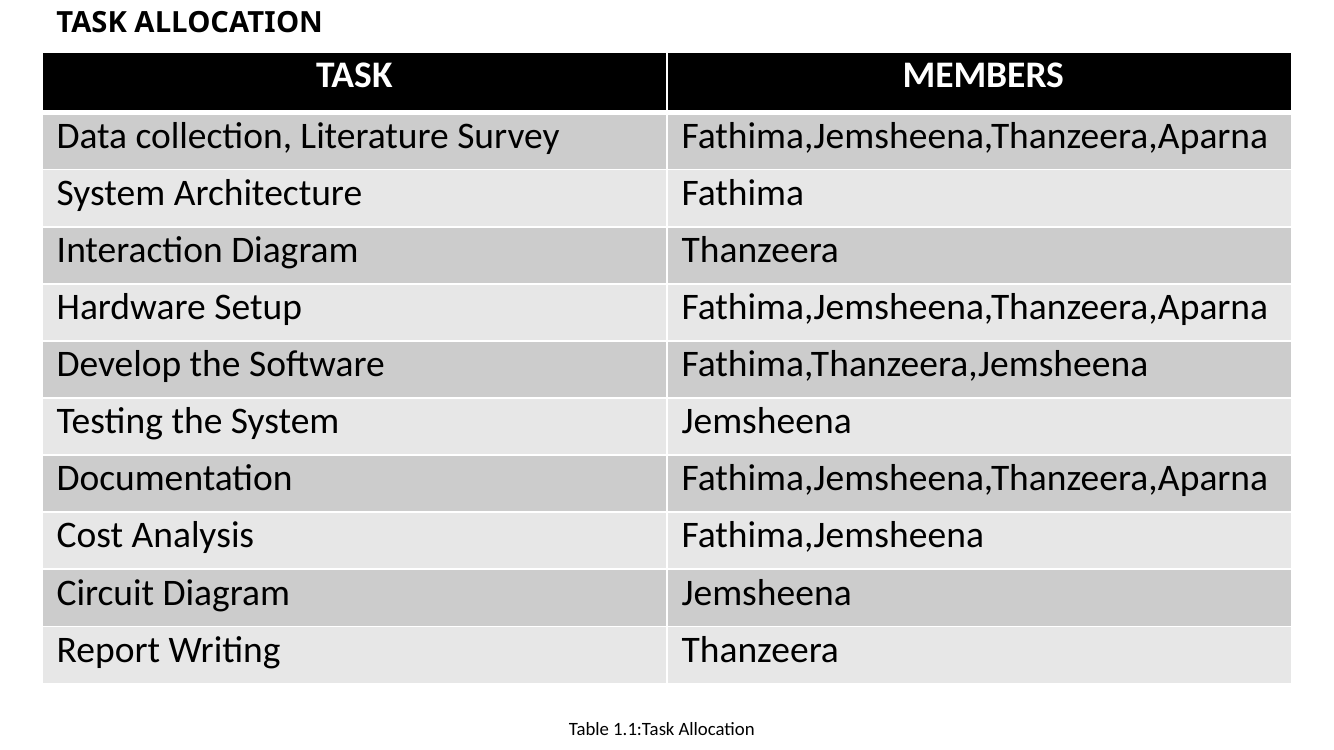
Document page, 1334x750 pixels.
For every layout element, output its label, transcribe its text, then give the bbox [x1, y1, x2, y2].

table_cell Jemsheena [668, 399, 1291, 454]
table_cell Testing the System [43, 399, 666, 454]
table_cell Fathima [668, 170, 1291, 226]
table_cell Fathima,Jemsheena,Thanzeera,Aparna [668, 456, 1291, 511]
table_header TASK [43, 53, 54, 110]
table_header MEMBERS [668, 53, 1291, 110]
text_box Table 1.1:Task Allocation [554, 709, 1221, 747]
table_cell Fathima,Jemsheena [668, 513, 1291, 568]
table_header TASK [406, 53, 666, 110]
table_cell Fathima,Thanzeera,Jemsheena [668, 342, 1291, 397]
table_cell Report Writing [43, 627, 666, 683]
table_cell Documentation [43, 456, 666, 511]
table_cell Jemsheena [668, 570, 1291, 626]
title TASK ALLOCATION [54, 1, 406, 129]
table_cell Cost Analysis [43, 513, 666, 568]
table_cell Thanzeera [668, 228, 1291, 283]
table_cell Fathima,Jemsheena,Thanzeera,Aparna [668, 285, 1291, 340]
table_cell Develop the Software [43, 342, 666, 397]
table_cell System Architecture [43, 170, 666, 226]
table_cell Hardware Setup [43, 285, 666, 340]
table_cell Interaction Diagram [43, 228, 666, 283]
table_cell Circuit Diagram [43, 570, 666, 626]
table_cell Fathima,Jemsheena,Thanzeera,Aparna [668, 115, 1291, 169]
table_cell Data collection, Literature Survey [43, 115, 666, 169]
table_cell Thanzeera [668, 627, 1291, 683]
